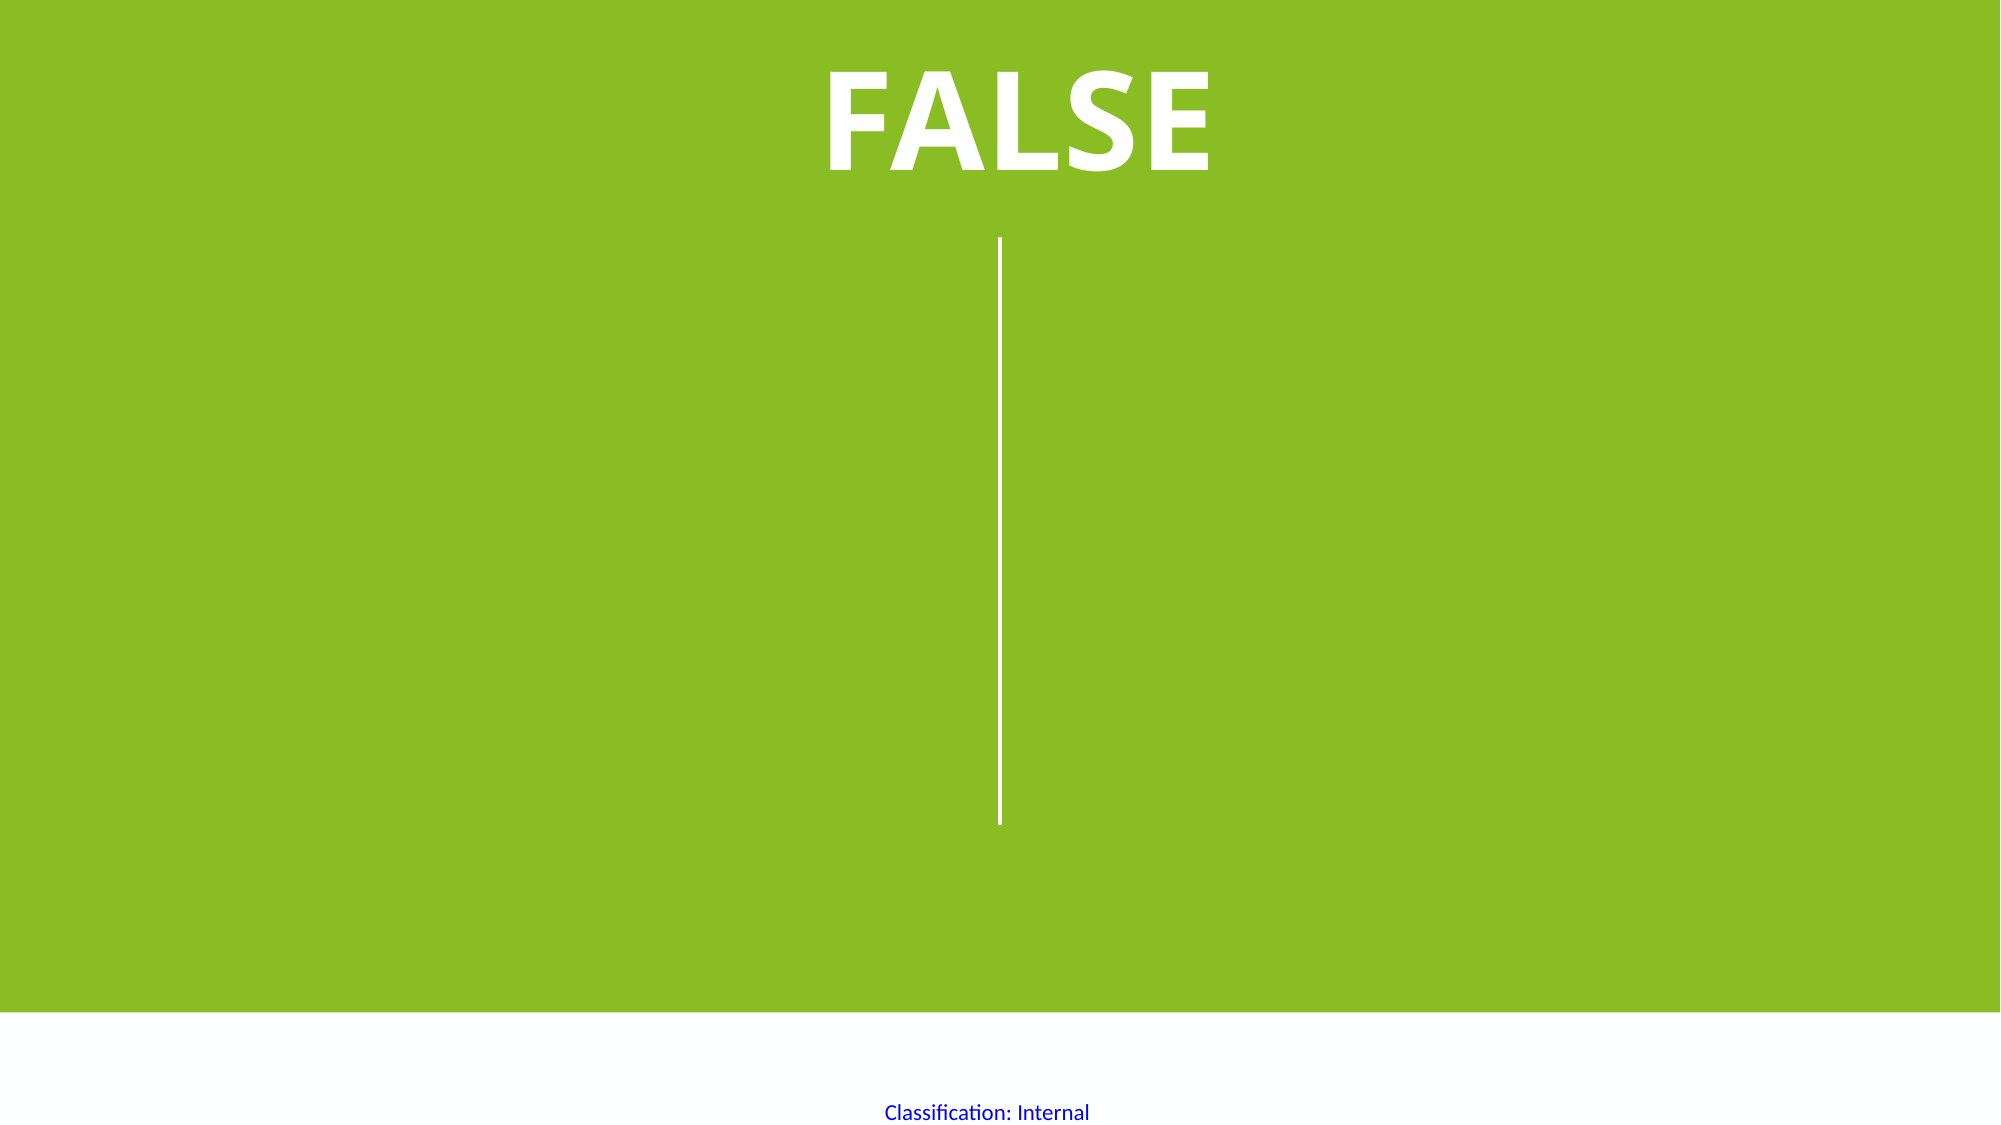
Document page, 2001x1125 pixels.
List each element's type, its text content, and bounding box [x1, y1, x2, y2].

title FALSE [338, 50, 1217, 201]
